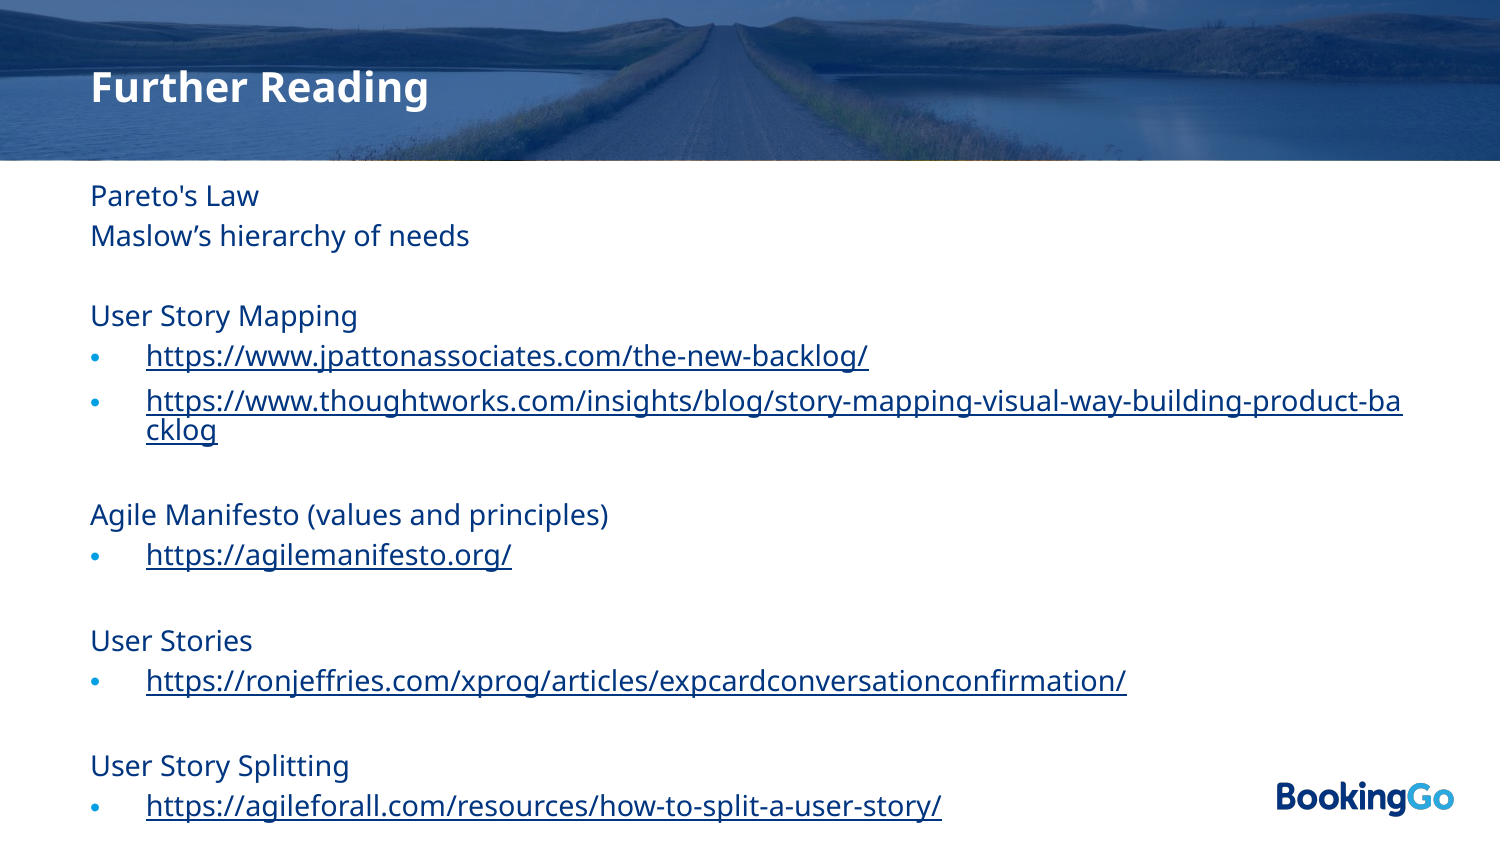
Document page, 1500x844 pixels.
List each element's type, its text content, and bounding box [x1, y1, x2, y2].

list Pareto's Law Maslow’s hierarchy of needs User Story Mapping https://www.jpattonassociates.com/the-new-backlog/ https://www.thoughtworks.com/insights/blog/story-mapping-visual-way-building-product-backlog Agile Manifesto (values and principles) https://agilemanifesto.org/ User Stories https://ronjeffries.com/xprog/articles/expcardconversationconfirmation/ User Story Splitting https://agileforall.com/resources/how-to-split-a-user-story/ [75, 170, 1425, 810]
picture [1256, 769, 1483, 829]
title Further Reading [75, 33, 1425, 139]
